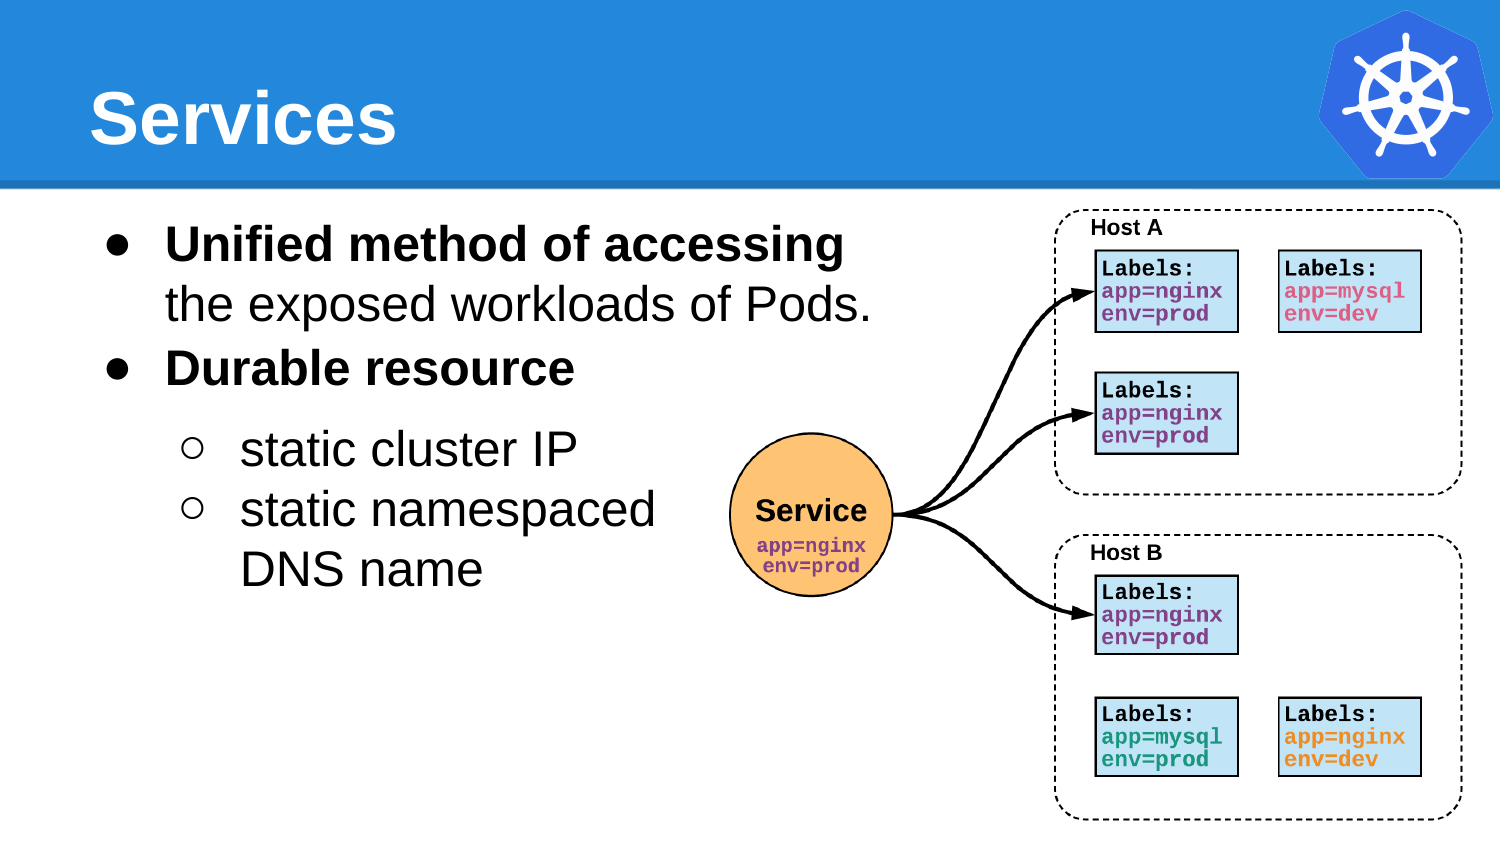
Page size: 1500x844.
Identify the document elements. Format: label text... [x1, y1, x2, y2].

text_box Services [75, 33, 1425, 175]
picture [1318, 7, 1494, 182]
text_box Unified method of accessing the exposed workloads of Pods. [75, 196, 707, 320]
text_box Durable resource static cluster IP static namespaced DNS name [75, 320, 707, 587]
picture [712, 186, 1480, 836]
